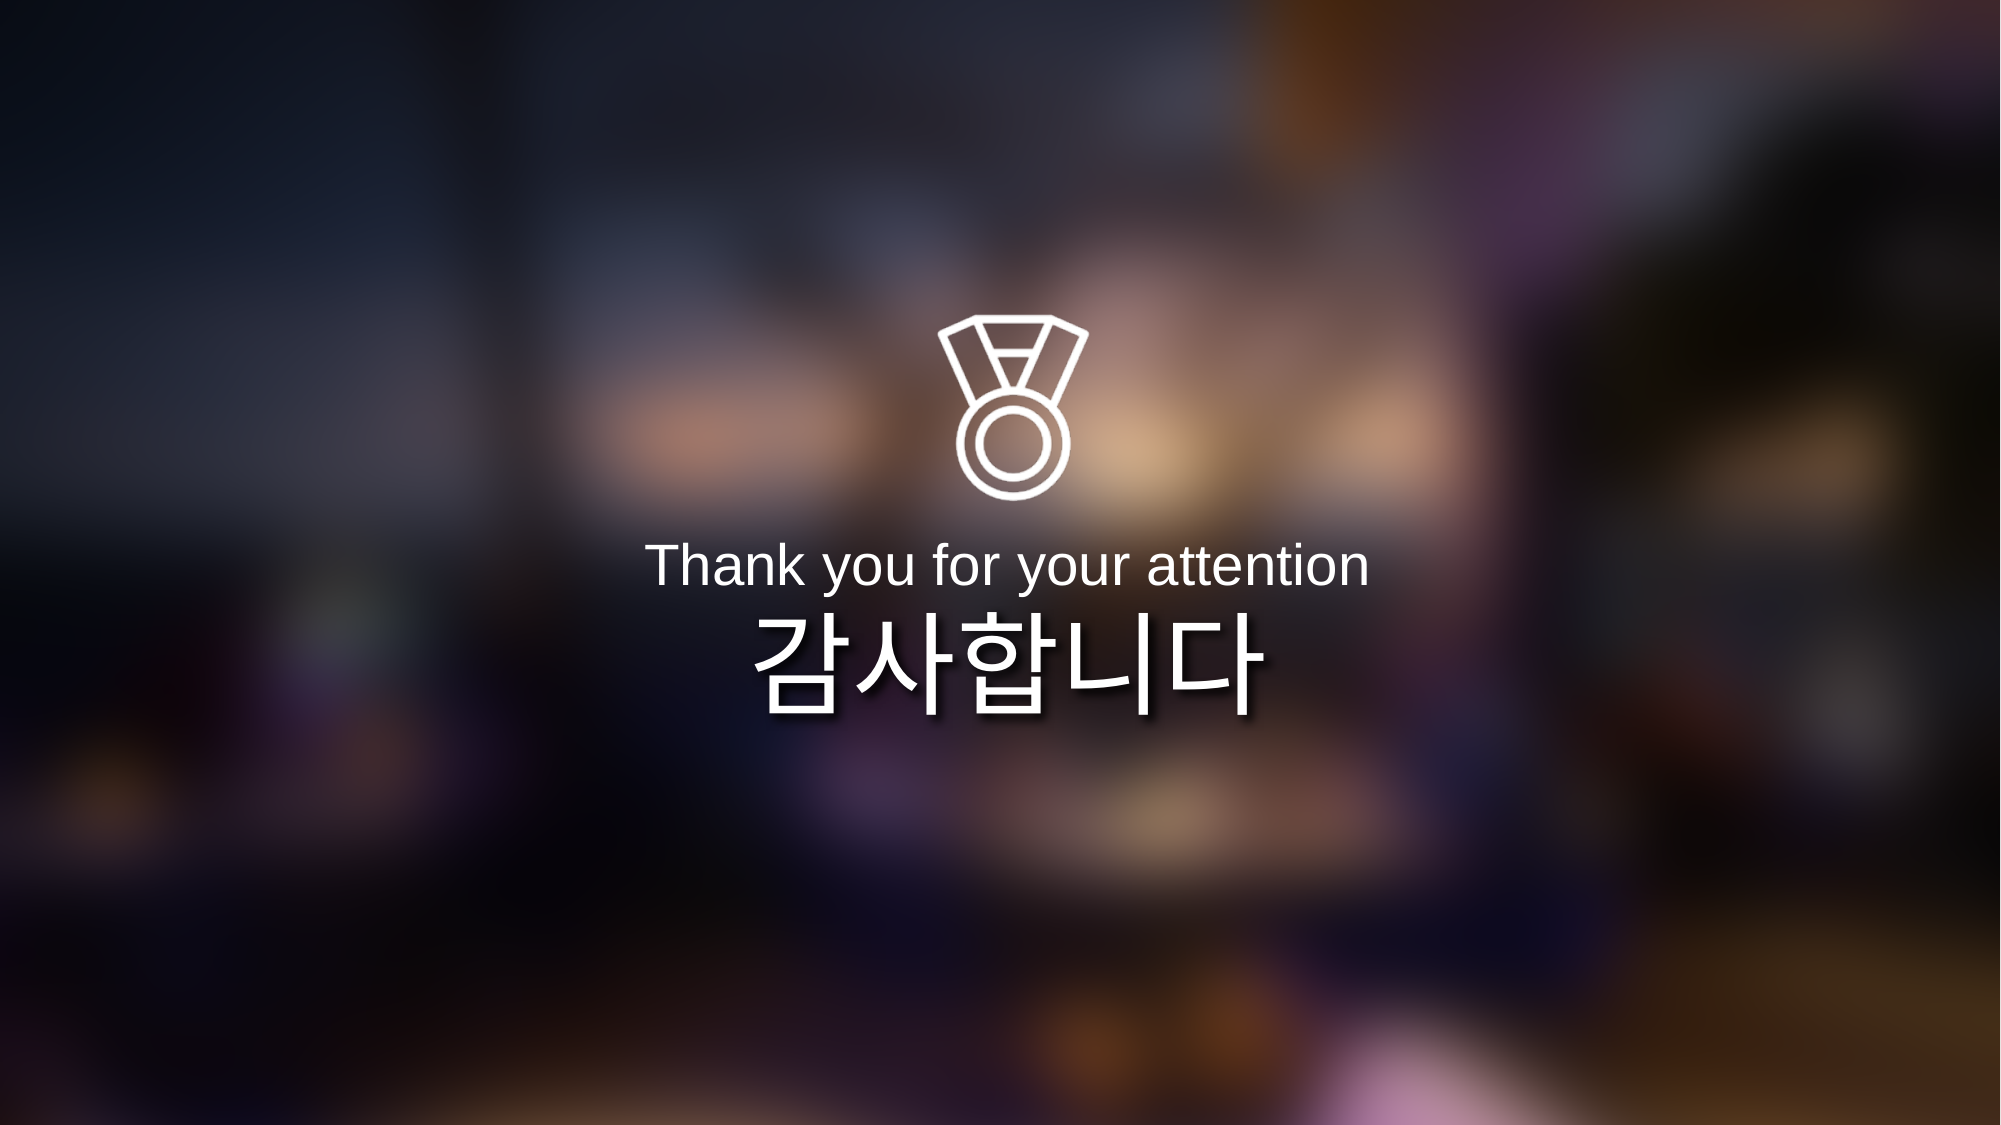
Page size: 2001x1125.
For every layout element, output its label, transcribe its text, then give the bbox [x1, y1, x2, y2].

picture [0, 0, 2001, 1125]
text_box Thank you for your attention [465, 519, 1551, 605]
text_box 감사합니다 [305, 601, 1711, 743]
